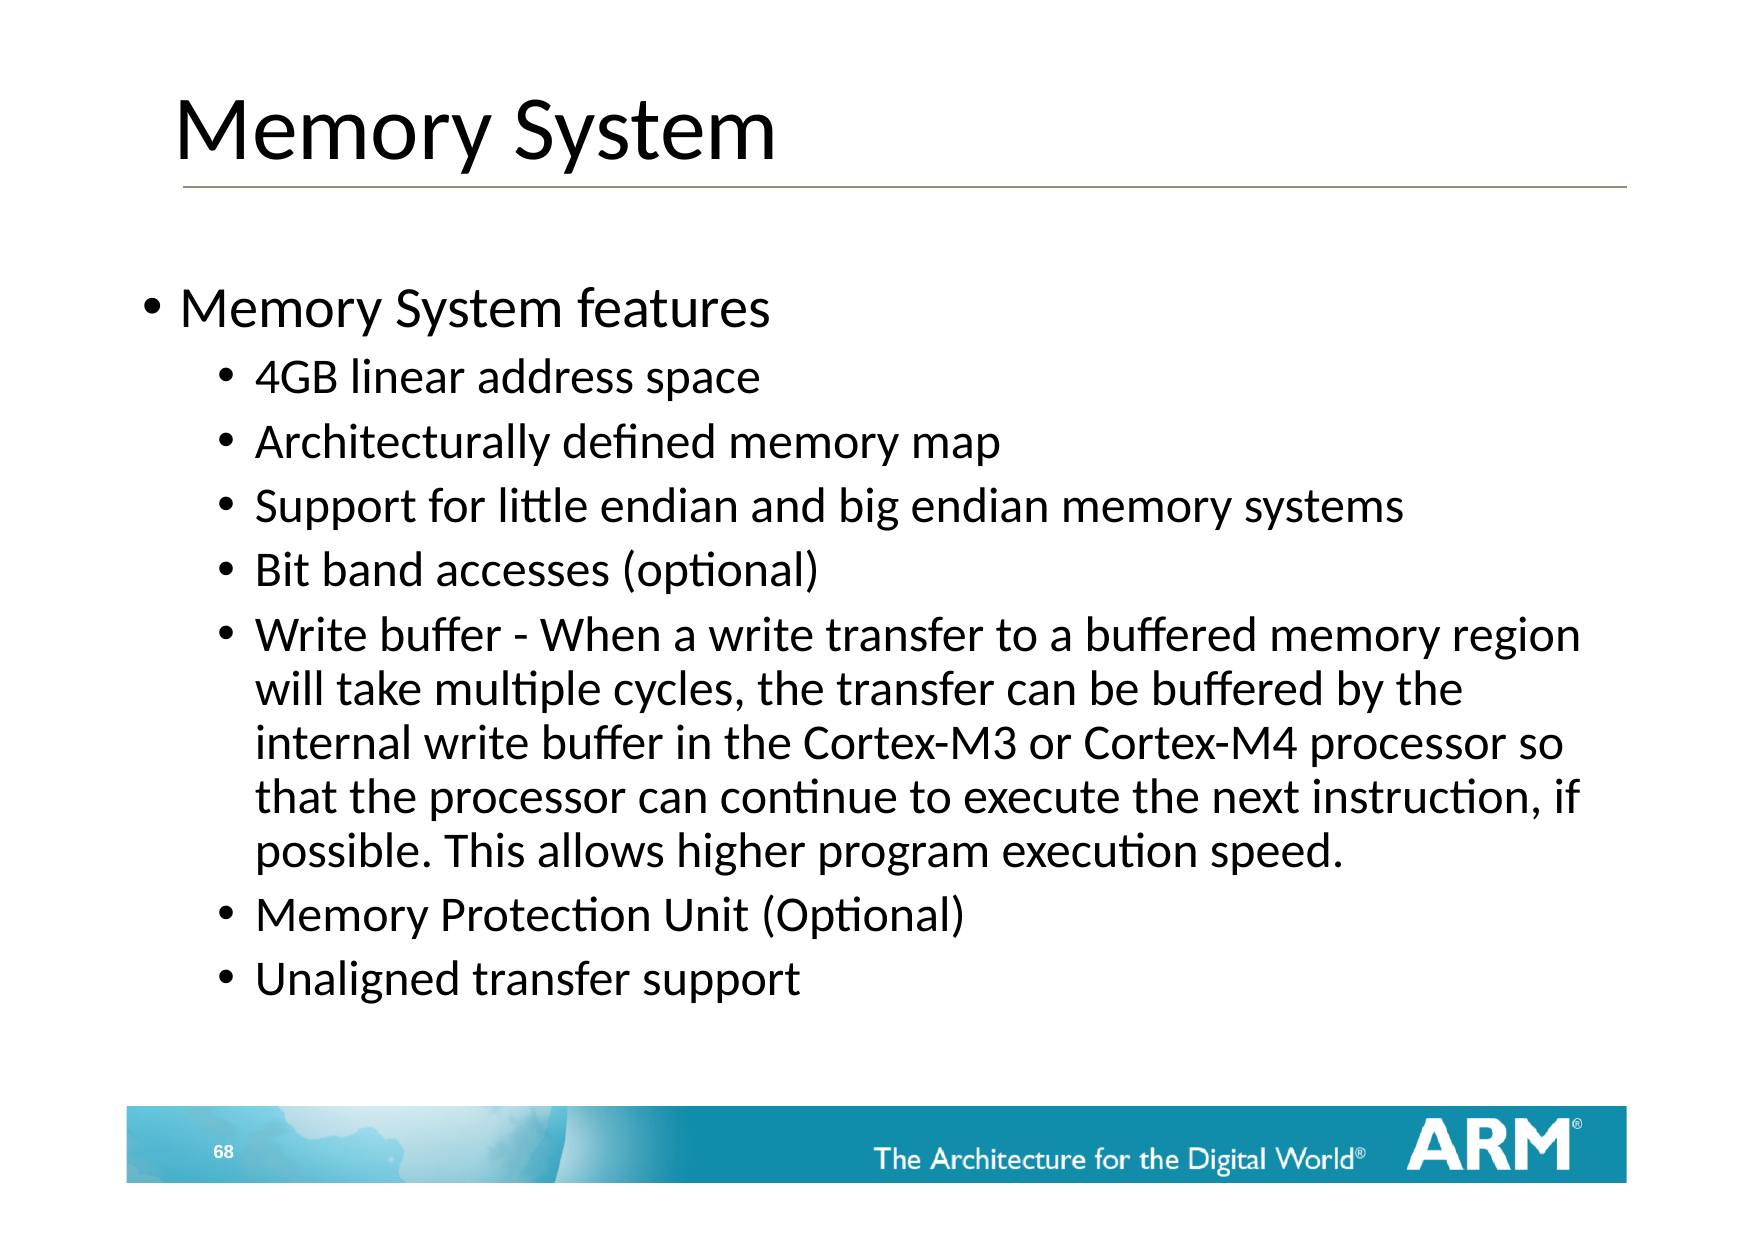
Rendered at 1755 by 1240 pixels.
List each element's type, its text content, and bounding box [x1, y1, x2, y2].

slide_number 68 [198, 1139, 287, 1187]
picture [126, 1106, 1627, 1183]
title Memory System [173, 80, 1581, 172]
list Memory System features 4GB linear address space Architecturally defined memory map Support for little endian and big endian memory systems Bit band accesses (optional) Write buffer - When a write transfer to a buffered memory region will take multiple cycles, the transfer can be buffered by the internal write buffer in the Cortex-M3 or Cortex-M4 processor so that the processor can continue to execute the next instruction, if possible. This allows higher program execution speed. Memory Protection Unit (Optional) Unaligned transfer support [142, 277, 1612, 551]
